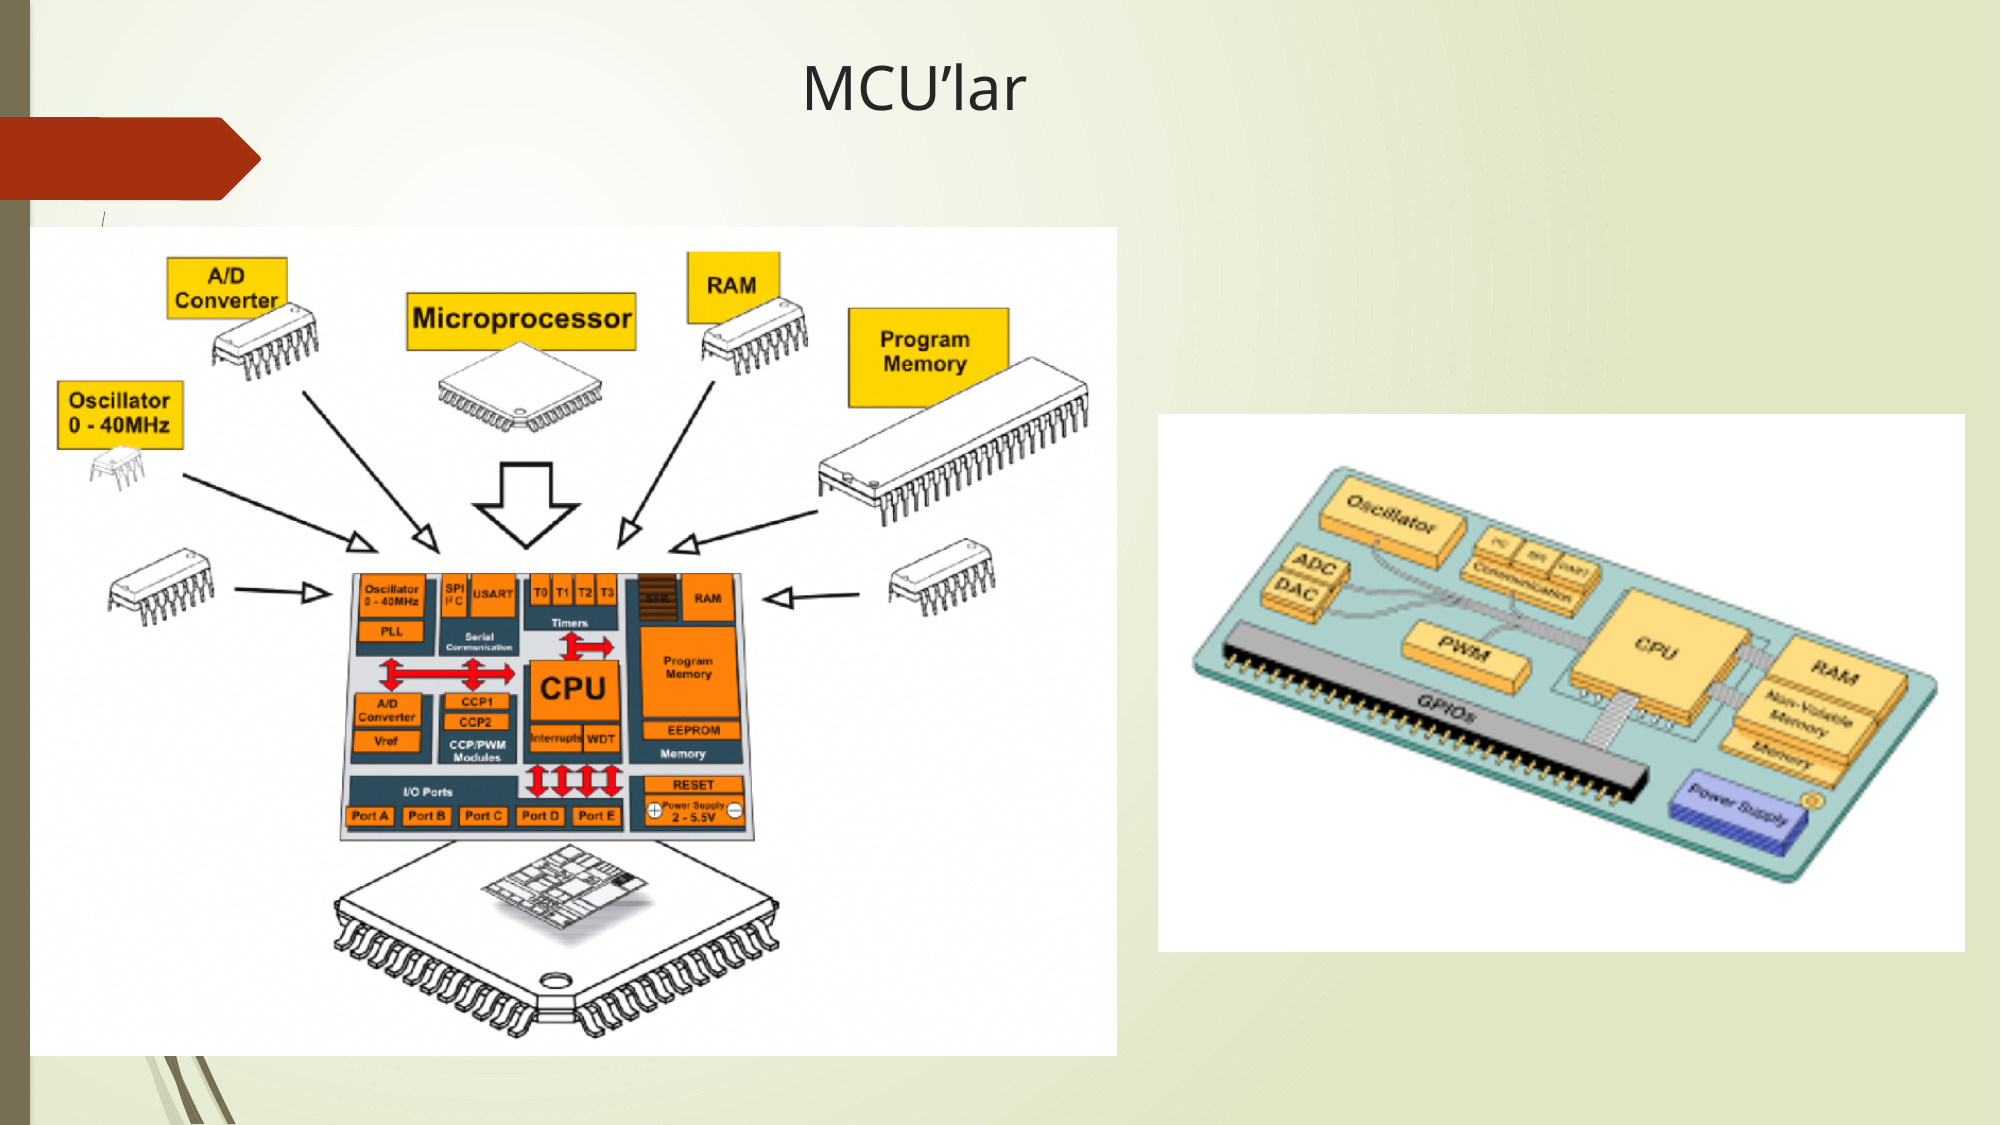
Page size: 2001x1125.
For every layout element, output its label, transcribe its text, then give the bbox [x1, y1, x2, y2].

picture [30, 227, 1117, 1056]
picture [1157, 414, 1966, 952]
title MCU’lar [786, 41, 1334, 131]
